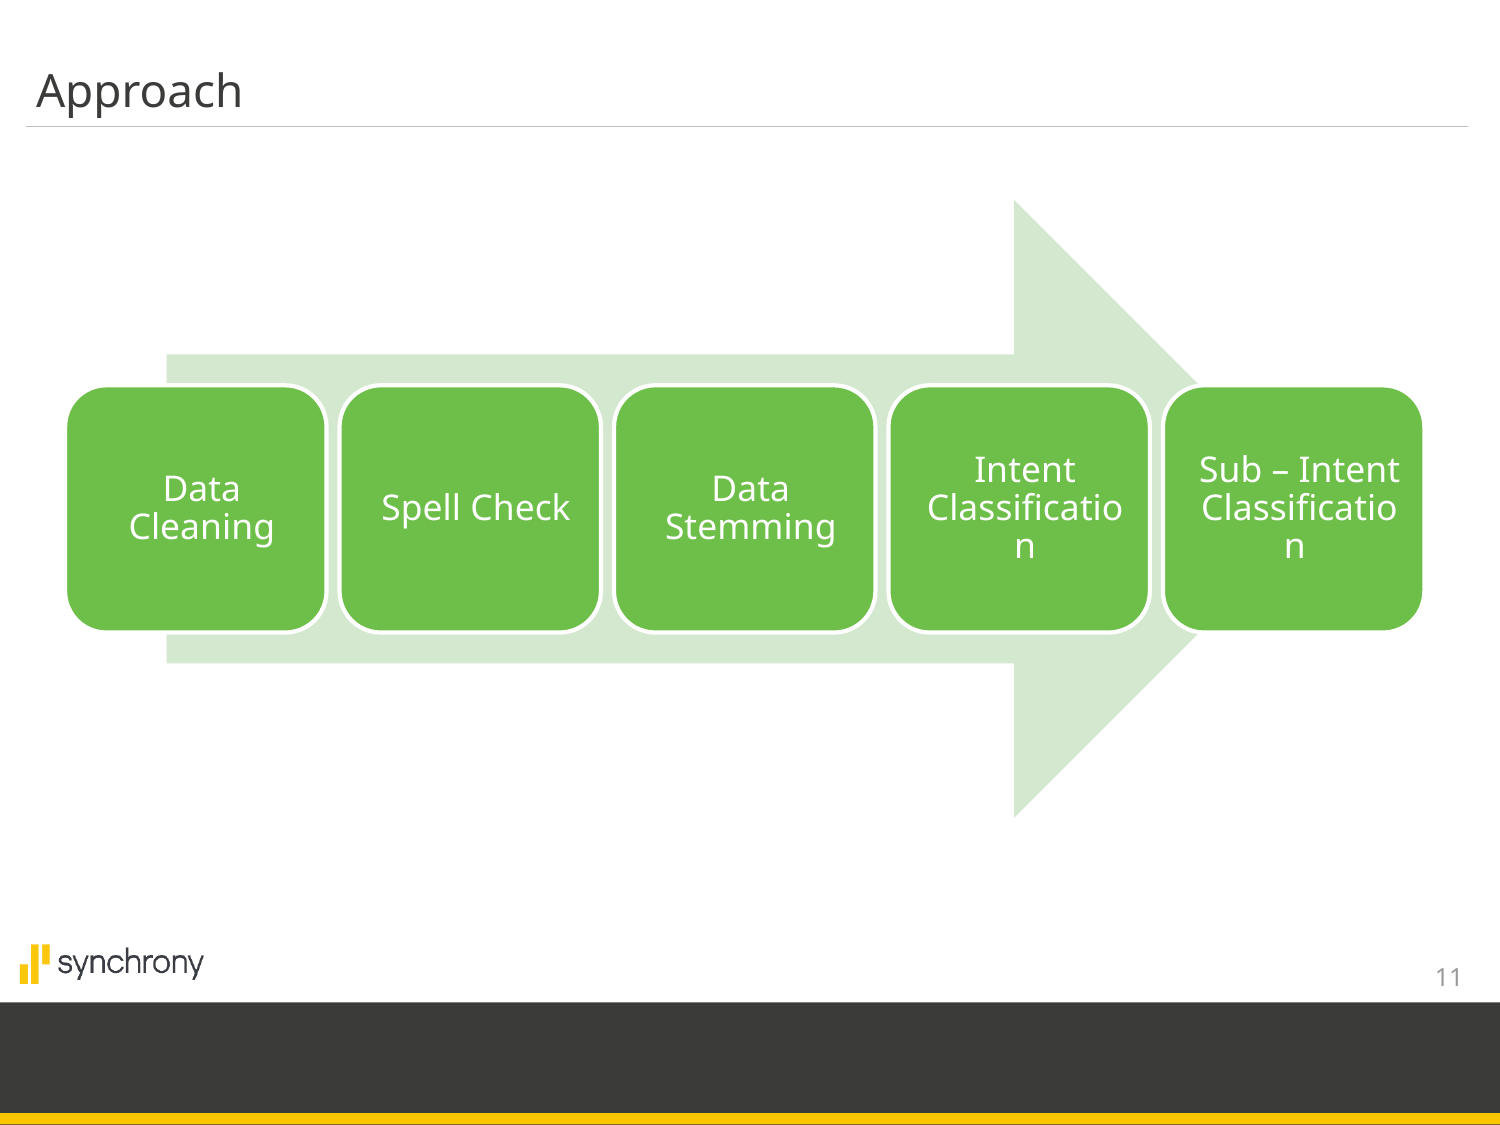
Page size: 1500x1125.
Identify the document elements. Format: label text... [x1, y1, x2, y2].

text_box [64, 199, 1426, 819]
picture [0, 924, 223, 1004]
list Approach [35, 50, 1443, 125]
